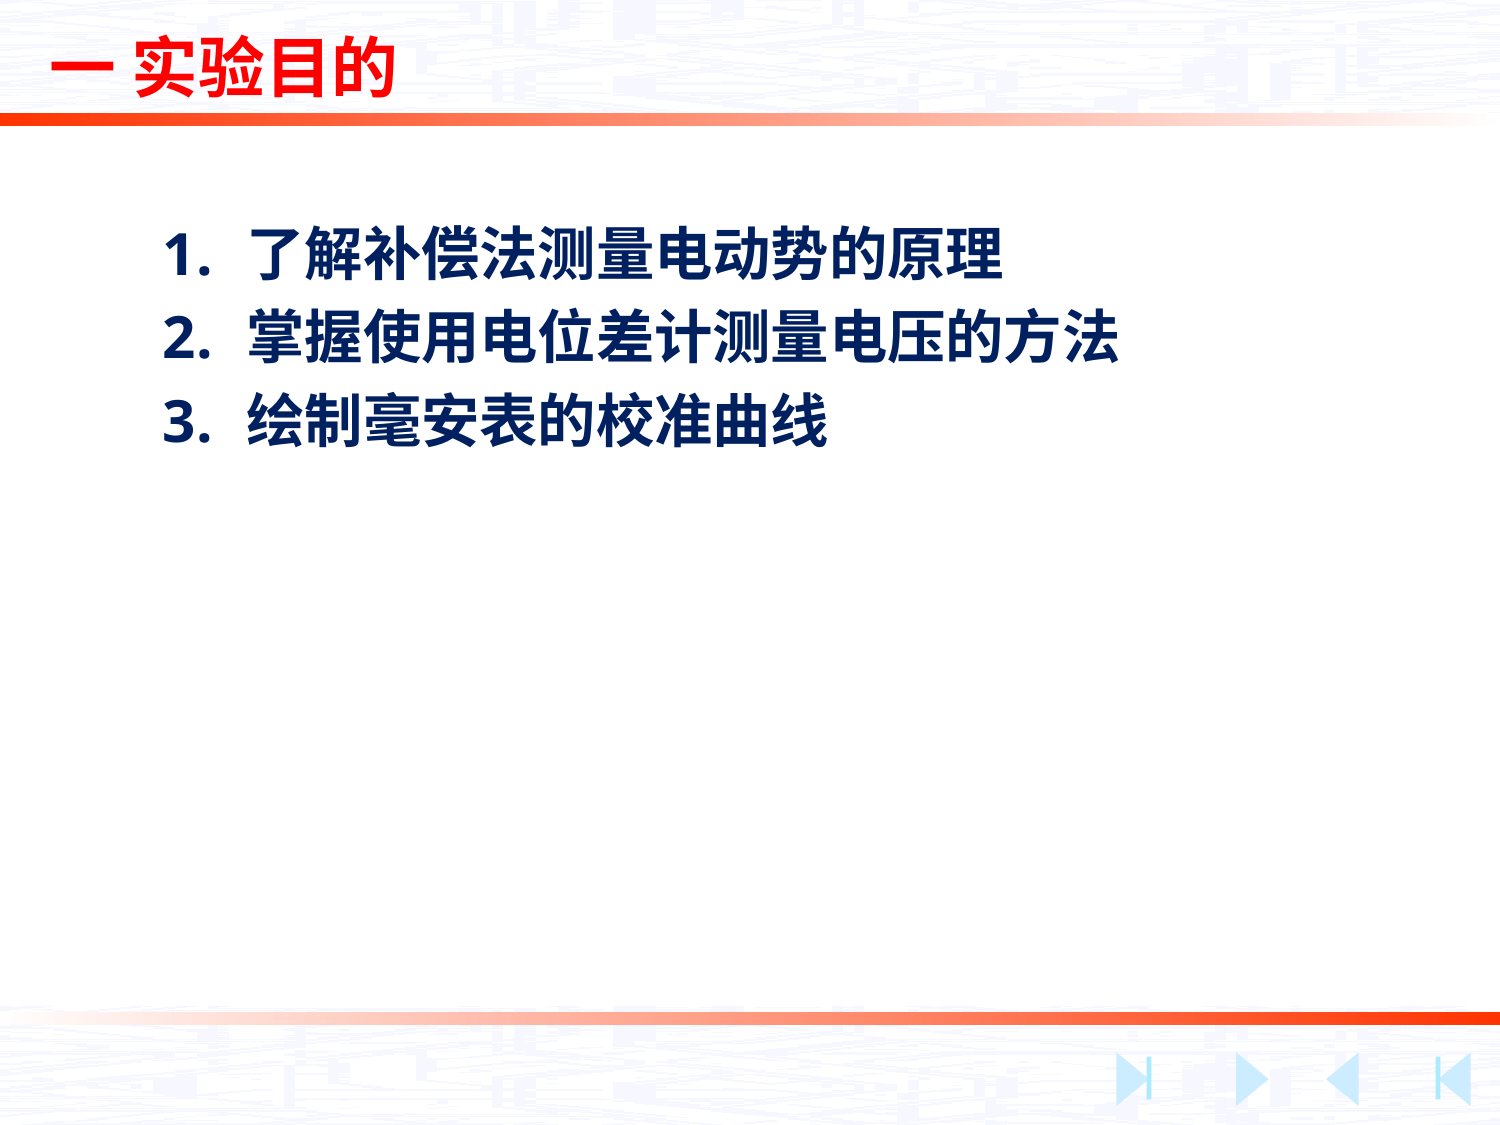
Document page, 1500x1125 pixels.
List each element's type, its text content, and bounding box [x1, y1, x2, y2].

text_box [937, 1013, 943, 1025]
picture [0, 0, 1500, 114]
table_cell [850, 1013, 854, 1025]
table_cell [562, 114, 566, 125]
picture [0, 1006, 1500, 1013]
text_box 一 实验目的 [35, 18, 449, 114]
picture [0, 1025, 1500, 1125]
text_box 了解补偿法测量电动势的原理 掌握使用电位差计测量电压的方法 绘制毫安表的校准曲线 [147, 196, 1255, 462]
